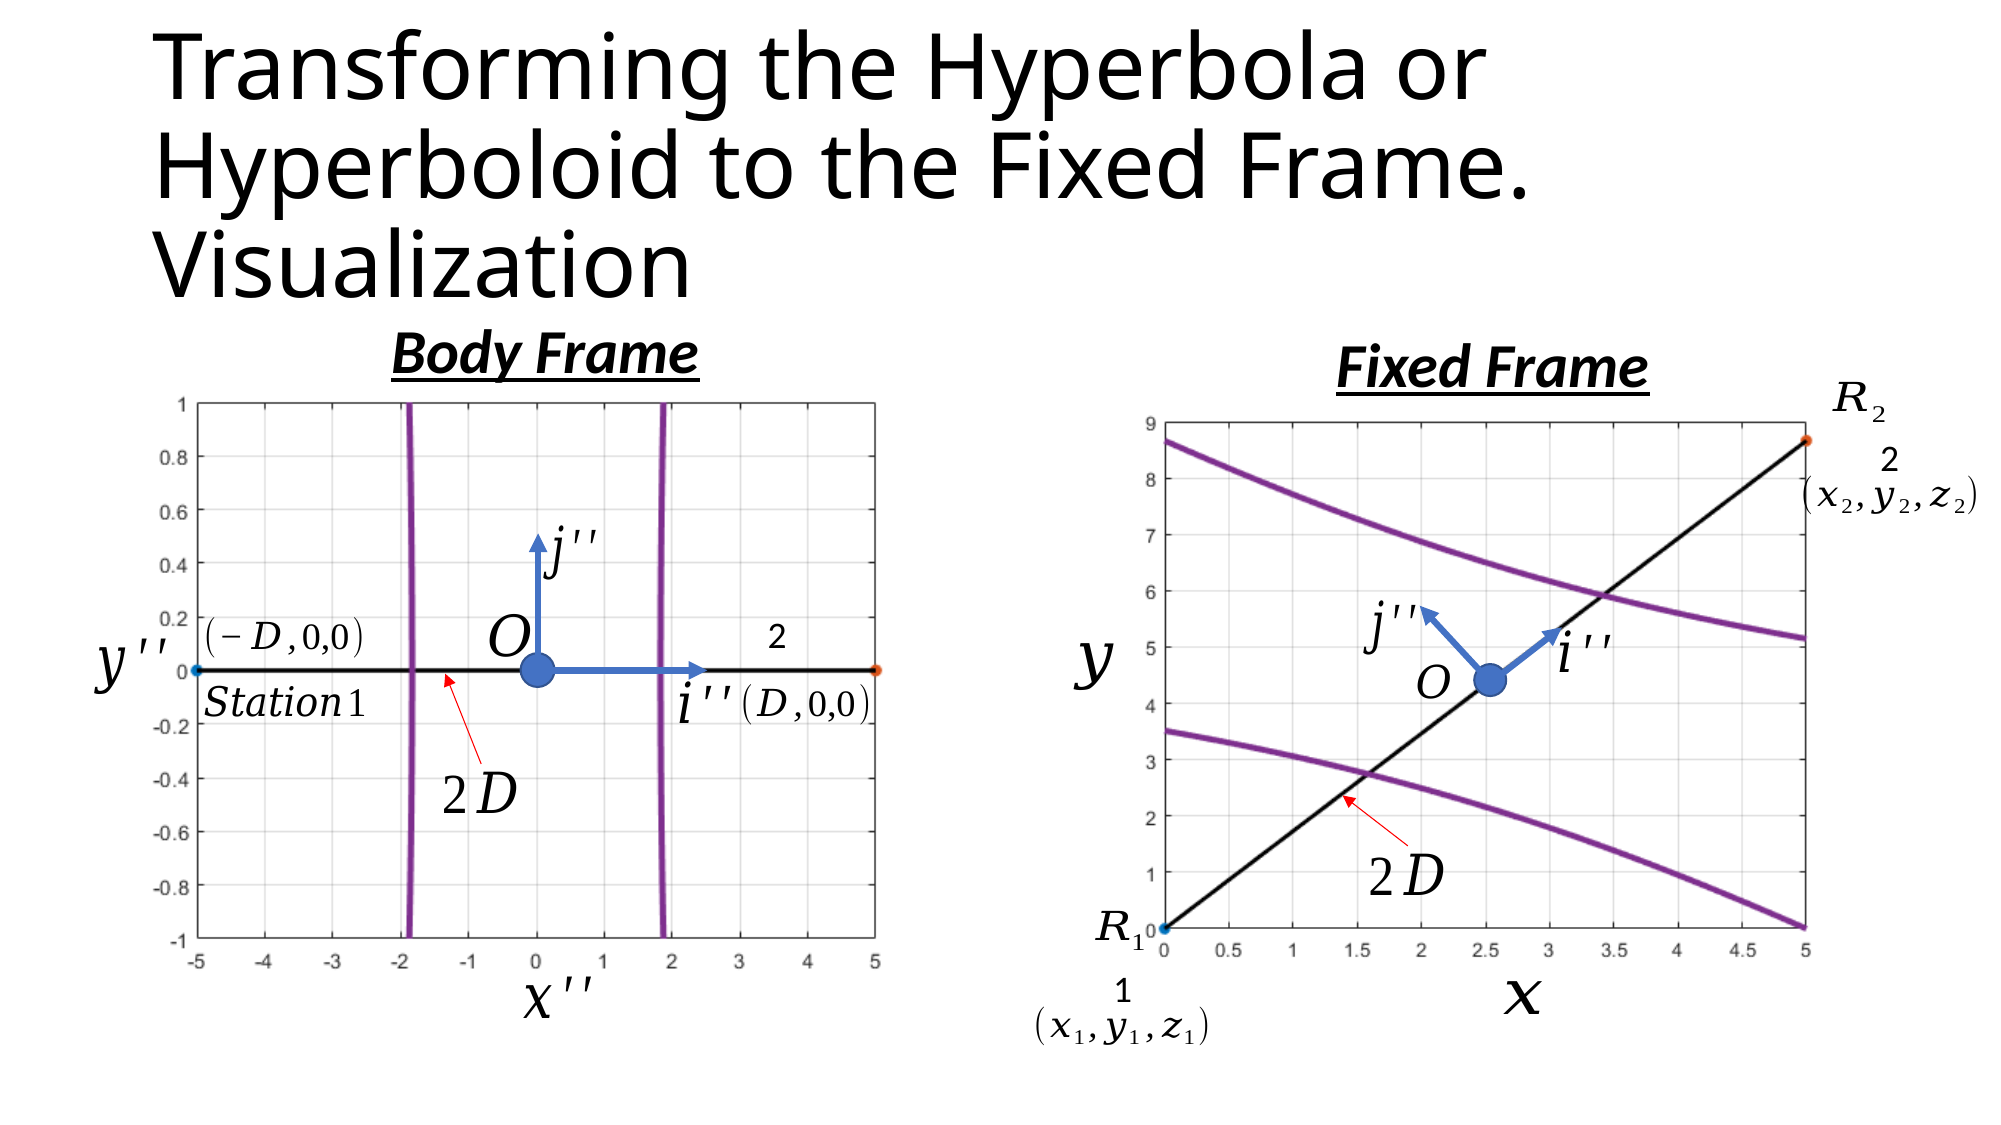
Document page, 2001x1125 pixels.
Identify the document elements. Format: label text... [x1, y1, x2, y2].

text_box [445, 673, 482, 764]
text_box Body Frame [376, 304, 733, 354]
text_box Fixed Frame [1321, 317, 1678, 376]
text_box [83, 354, 959, 1011]
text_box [1057, 376, 1885, 998]
title Transforming the Hyperbola or Hyperboloid to the Fixed Frame. Visualization [137, 59, 1863, 278]
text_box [1342, 795, 1408, 846]
